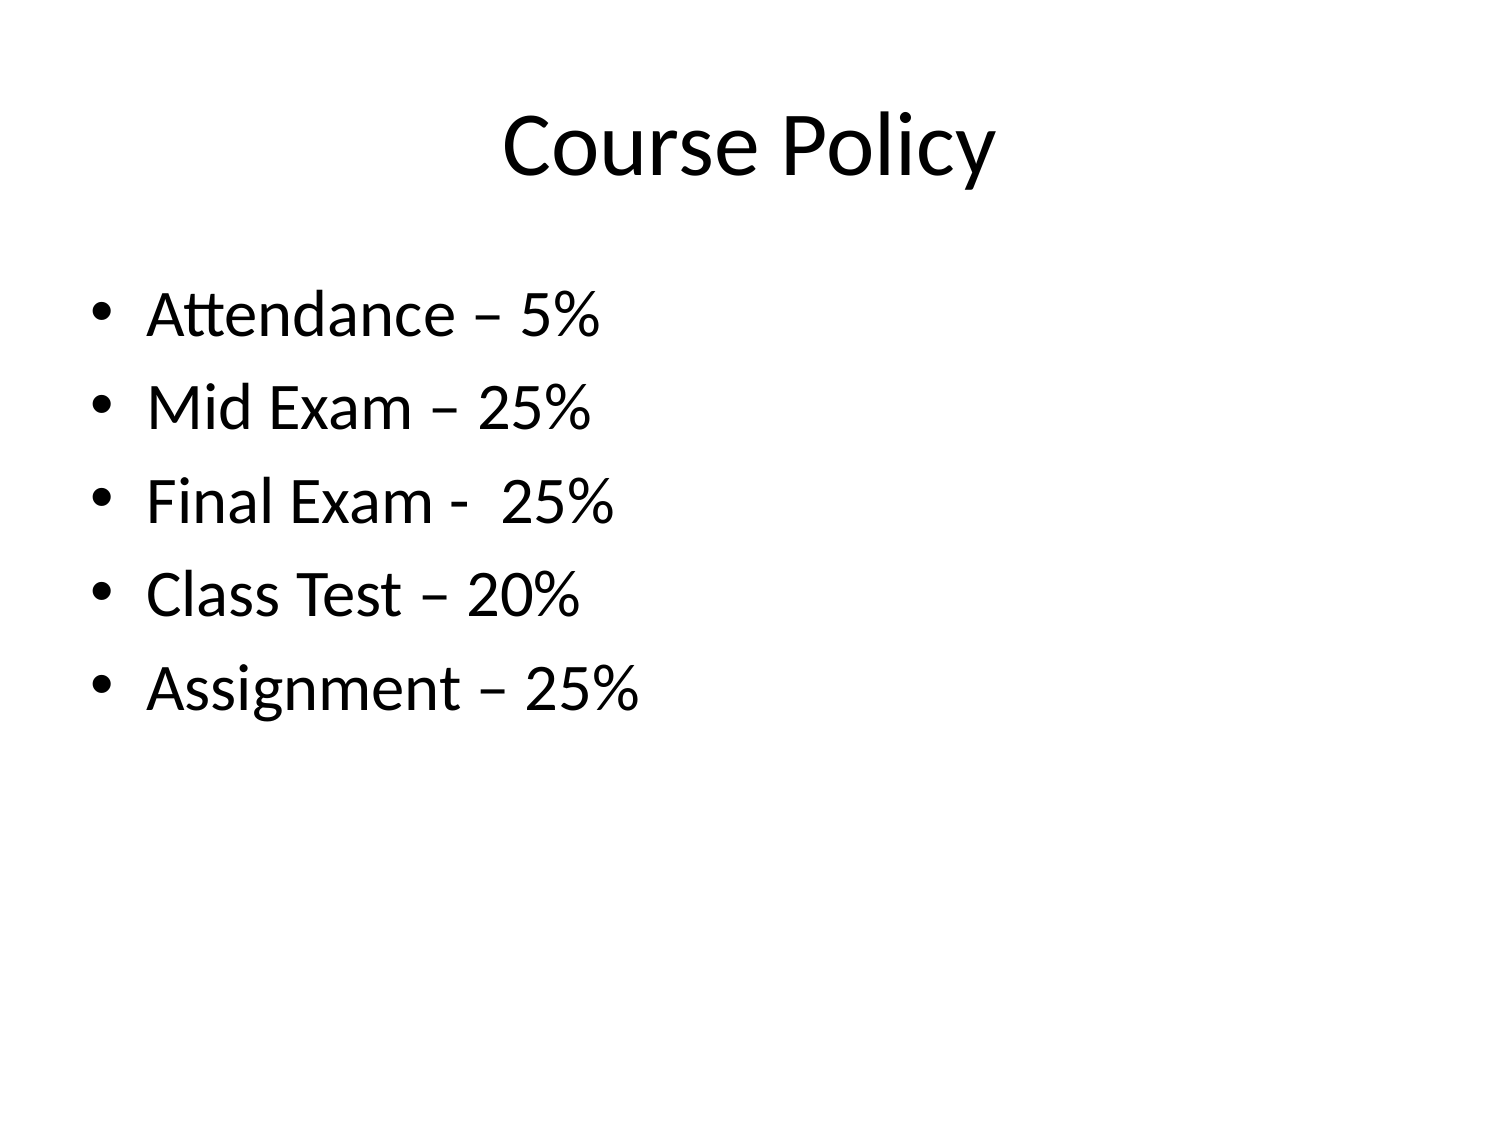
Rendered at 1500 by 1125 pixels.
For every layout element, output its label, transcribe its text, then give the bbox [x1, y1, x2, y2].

list Attendance – 5% Mid Exam – 25% Final Exam - 25% Class Test – 20% Assignment – 25% [75, 262, 1425, 1005]
title Course Policy [75, 45, 1425, 233]
